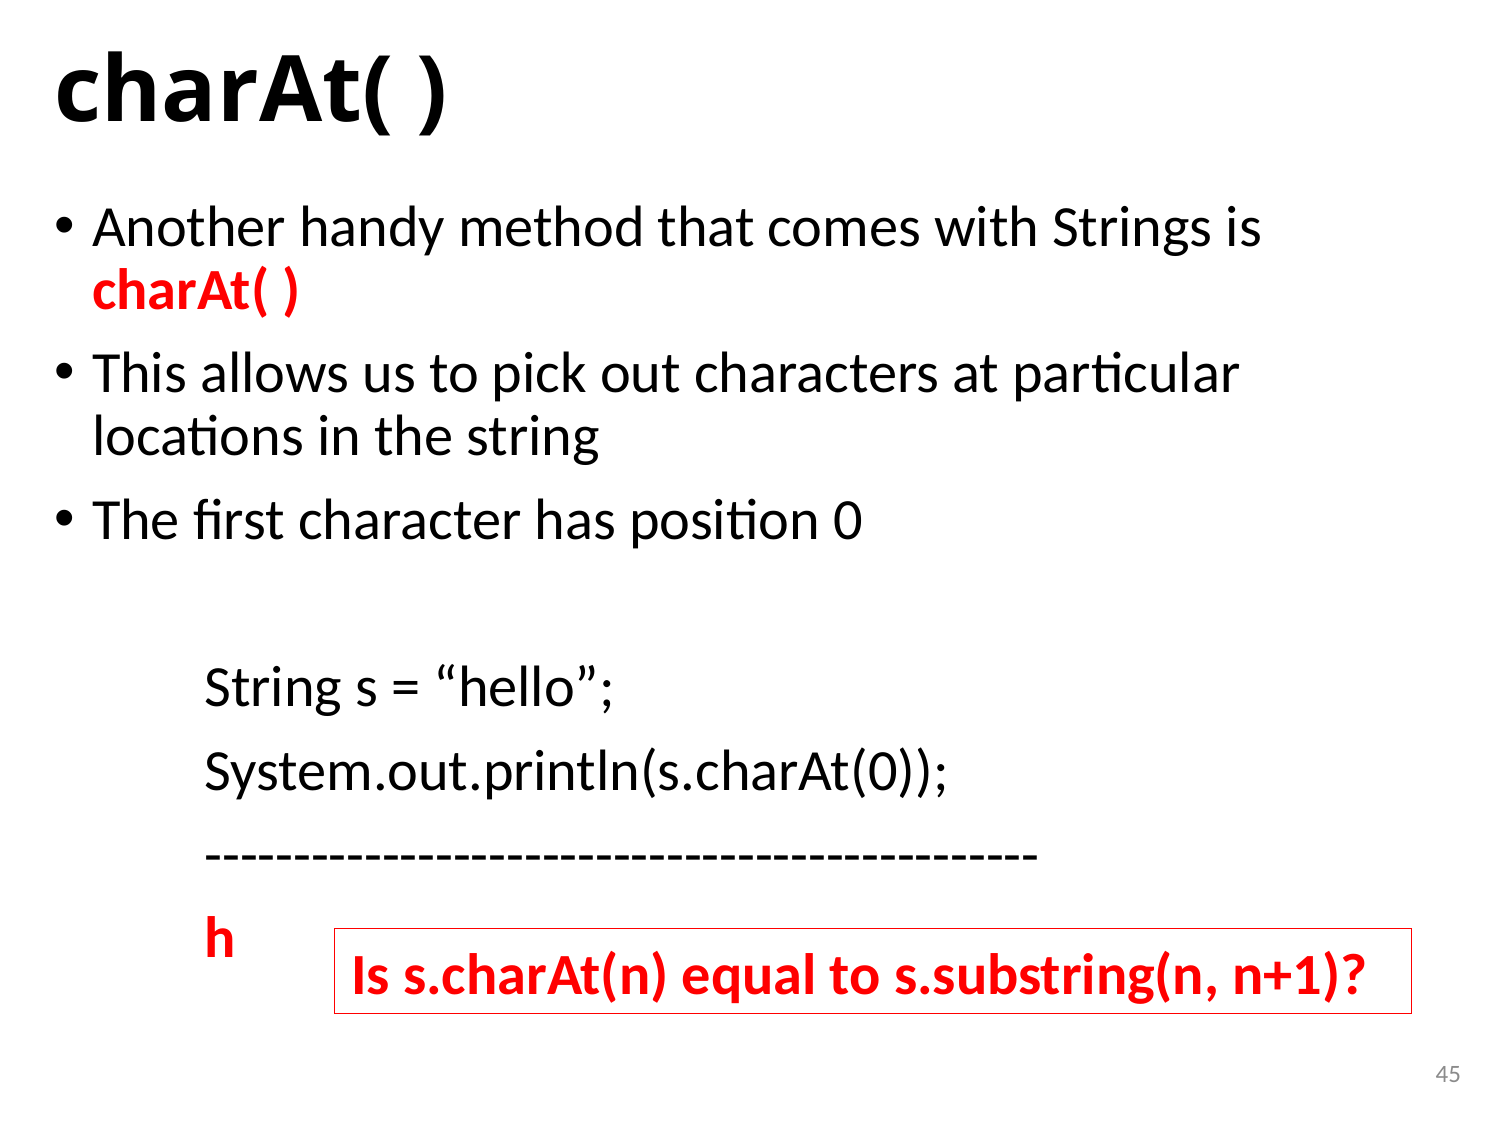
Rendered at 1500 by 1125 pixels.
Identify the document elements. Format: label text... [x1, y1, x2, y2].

list Another handy method that comes with Strings is charAt( ) This allows us to pick out characters at particular locations in the string The first character has position 0 String s = “hello”; System.out.println(s.charAt(0)); ----------------------------------------------- h [39, 188, 1461, 1085]
text_box Is s.charAt(n) equal to s.substring(n, n+1)? [334, 928, 1412, 1014]
slide_number 45 [1138, 1042, 1477, 1103]
title charAt( ) [39, 22, 1461, 161]
